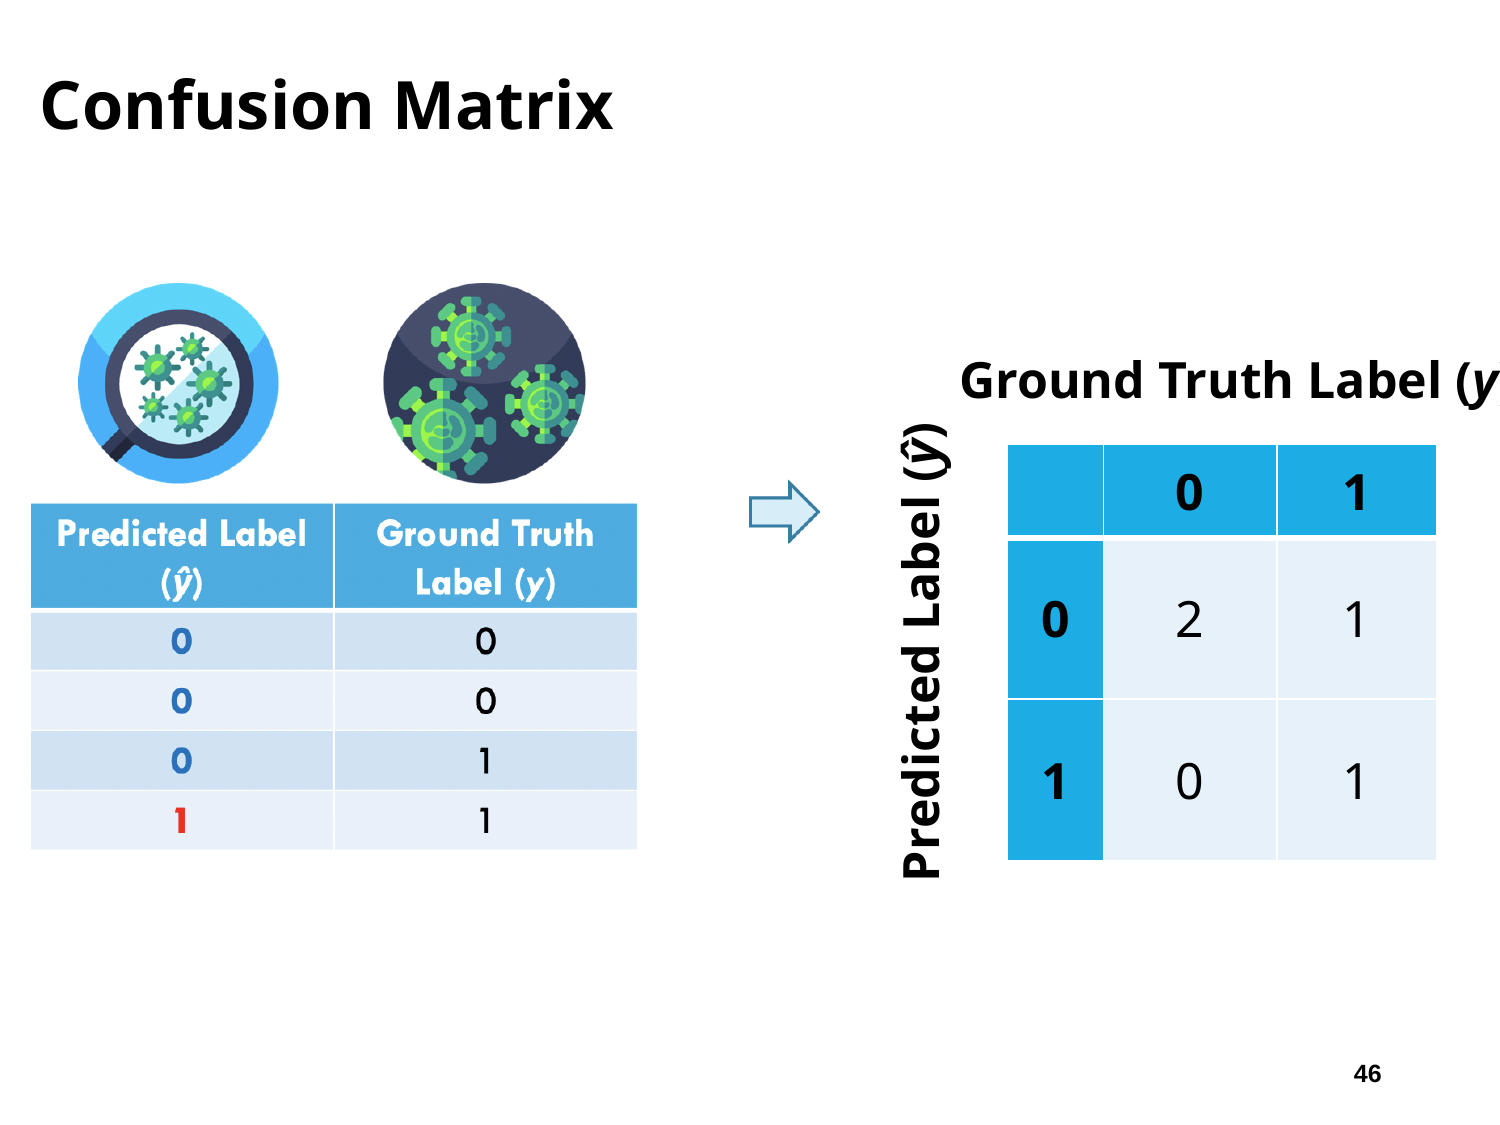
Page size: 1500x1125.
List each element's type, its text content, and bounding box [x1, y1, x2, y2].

text_box Predicted Label (ŷ) [881, 407, 957, 897]
table_cell 1 [1278, 541, 1436, 698]
title Confusion Matrix [24, 18, 1451, 188]
table_header [1008, 445, 1103, 535]
table_cell 1 [1278, 700, 1436, 860]
slide_number 46 [1059, 1042, 1397, 1103]
table_cell 2 [1104, 541, 1276, 698]
table_cell 0 [1008, 541, 1103, 698]
table_header 0 [1104, 445, 1276, 535]
picture [0, 258, 838, 867]
table_header 1 [1278, 445, 1436, 535]
table_cell 1 [1008, 700, 1103, 860]
text_box Ground Truth Label (y) [944, 341, 1500, 417]
table_cell 0 [1104, 700, 1276, 860]
